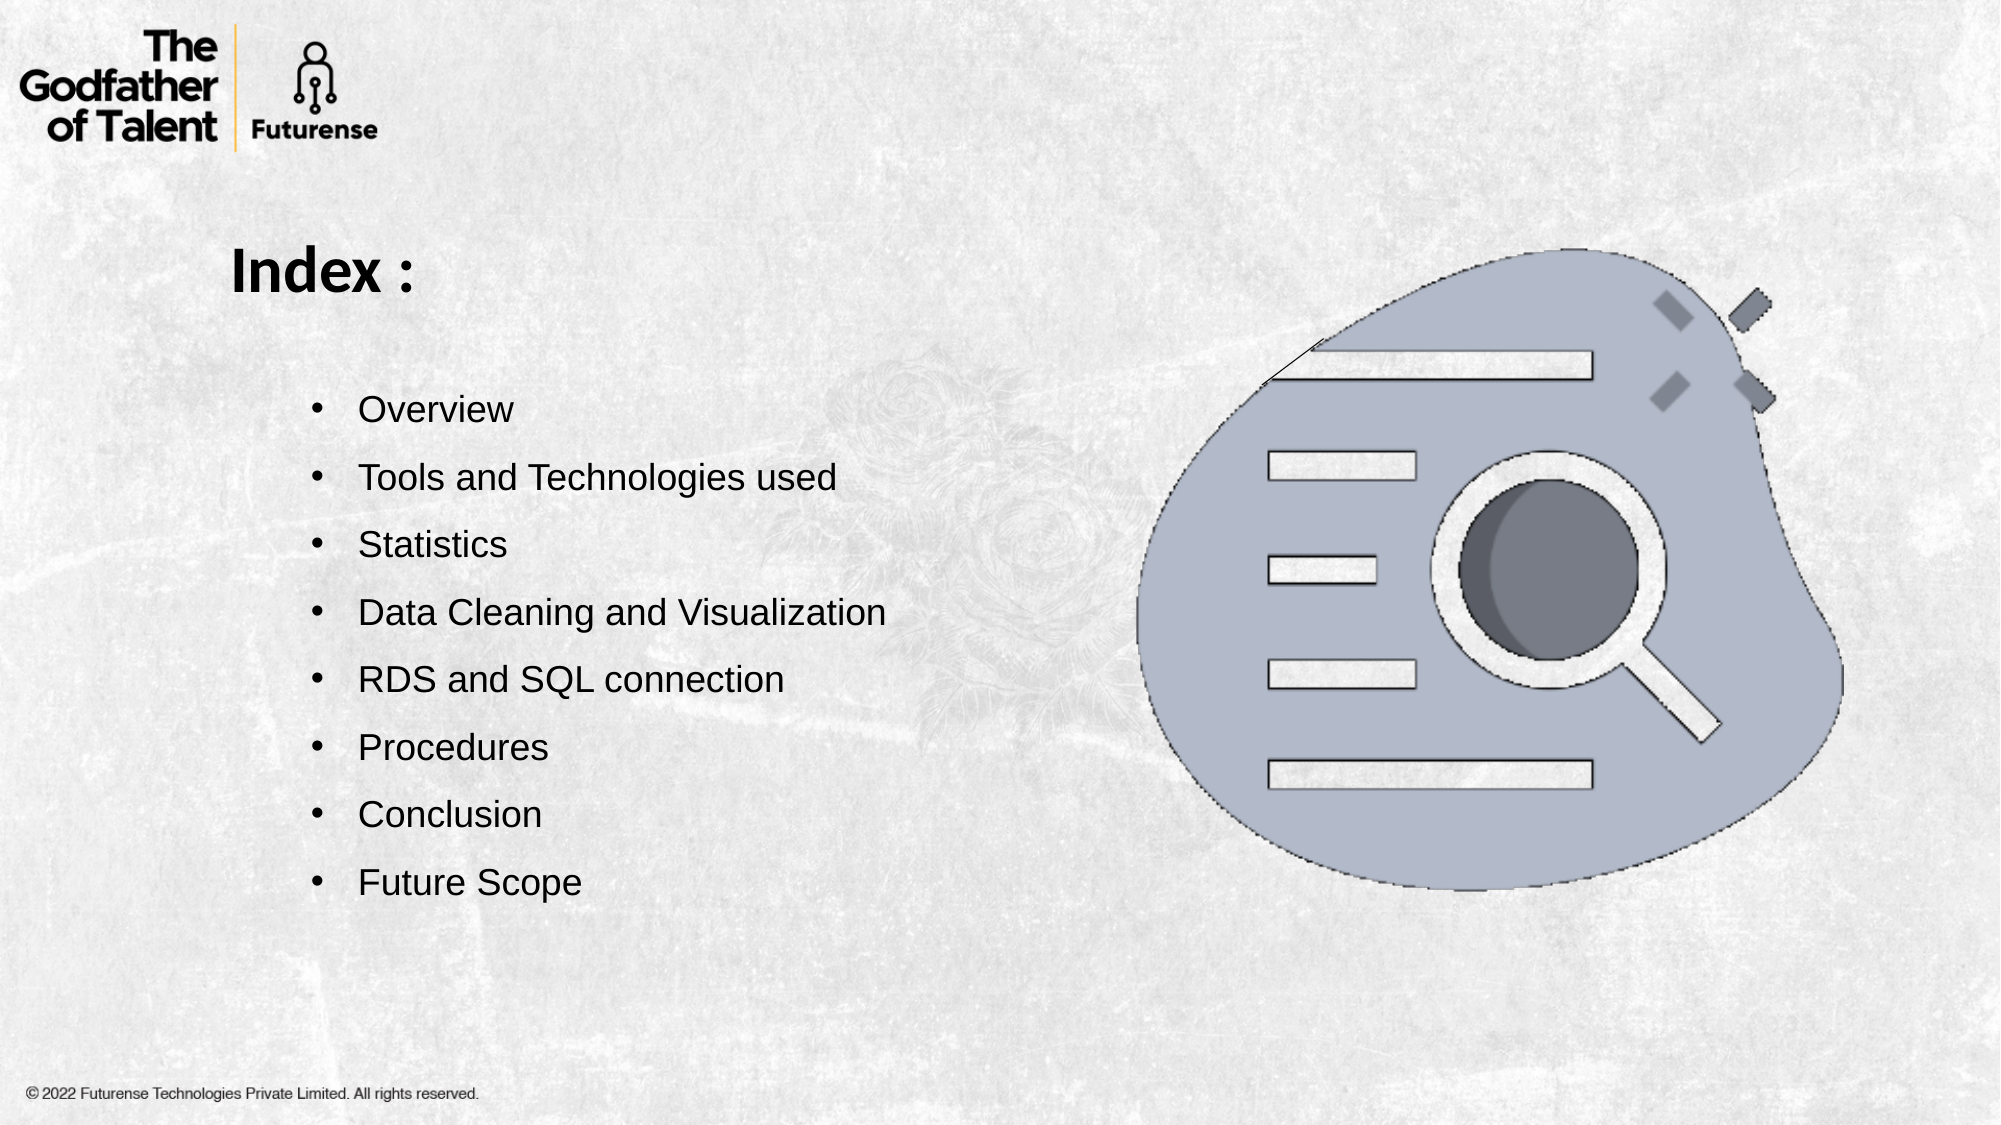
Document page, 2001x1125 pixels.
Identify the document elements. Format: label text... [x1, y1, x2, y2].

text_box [1261, 338, 1324, 386]
text_box Index : [215, 212, 796, 314]
picture [0, 0, 2001, 1125]
text_box Overview Tools and Technologies used Statistics Data Cleaning and Visualization RDS and SQL connection Procedures Conclusion Future Scope [296, 355, 1134, 910]
